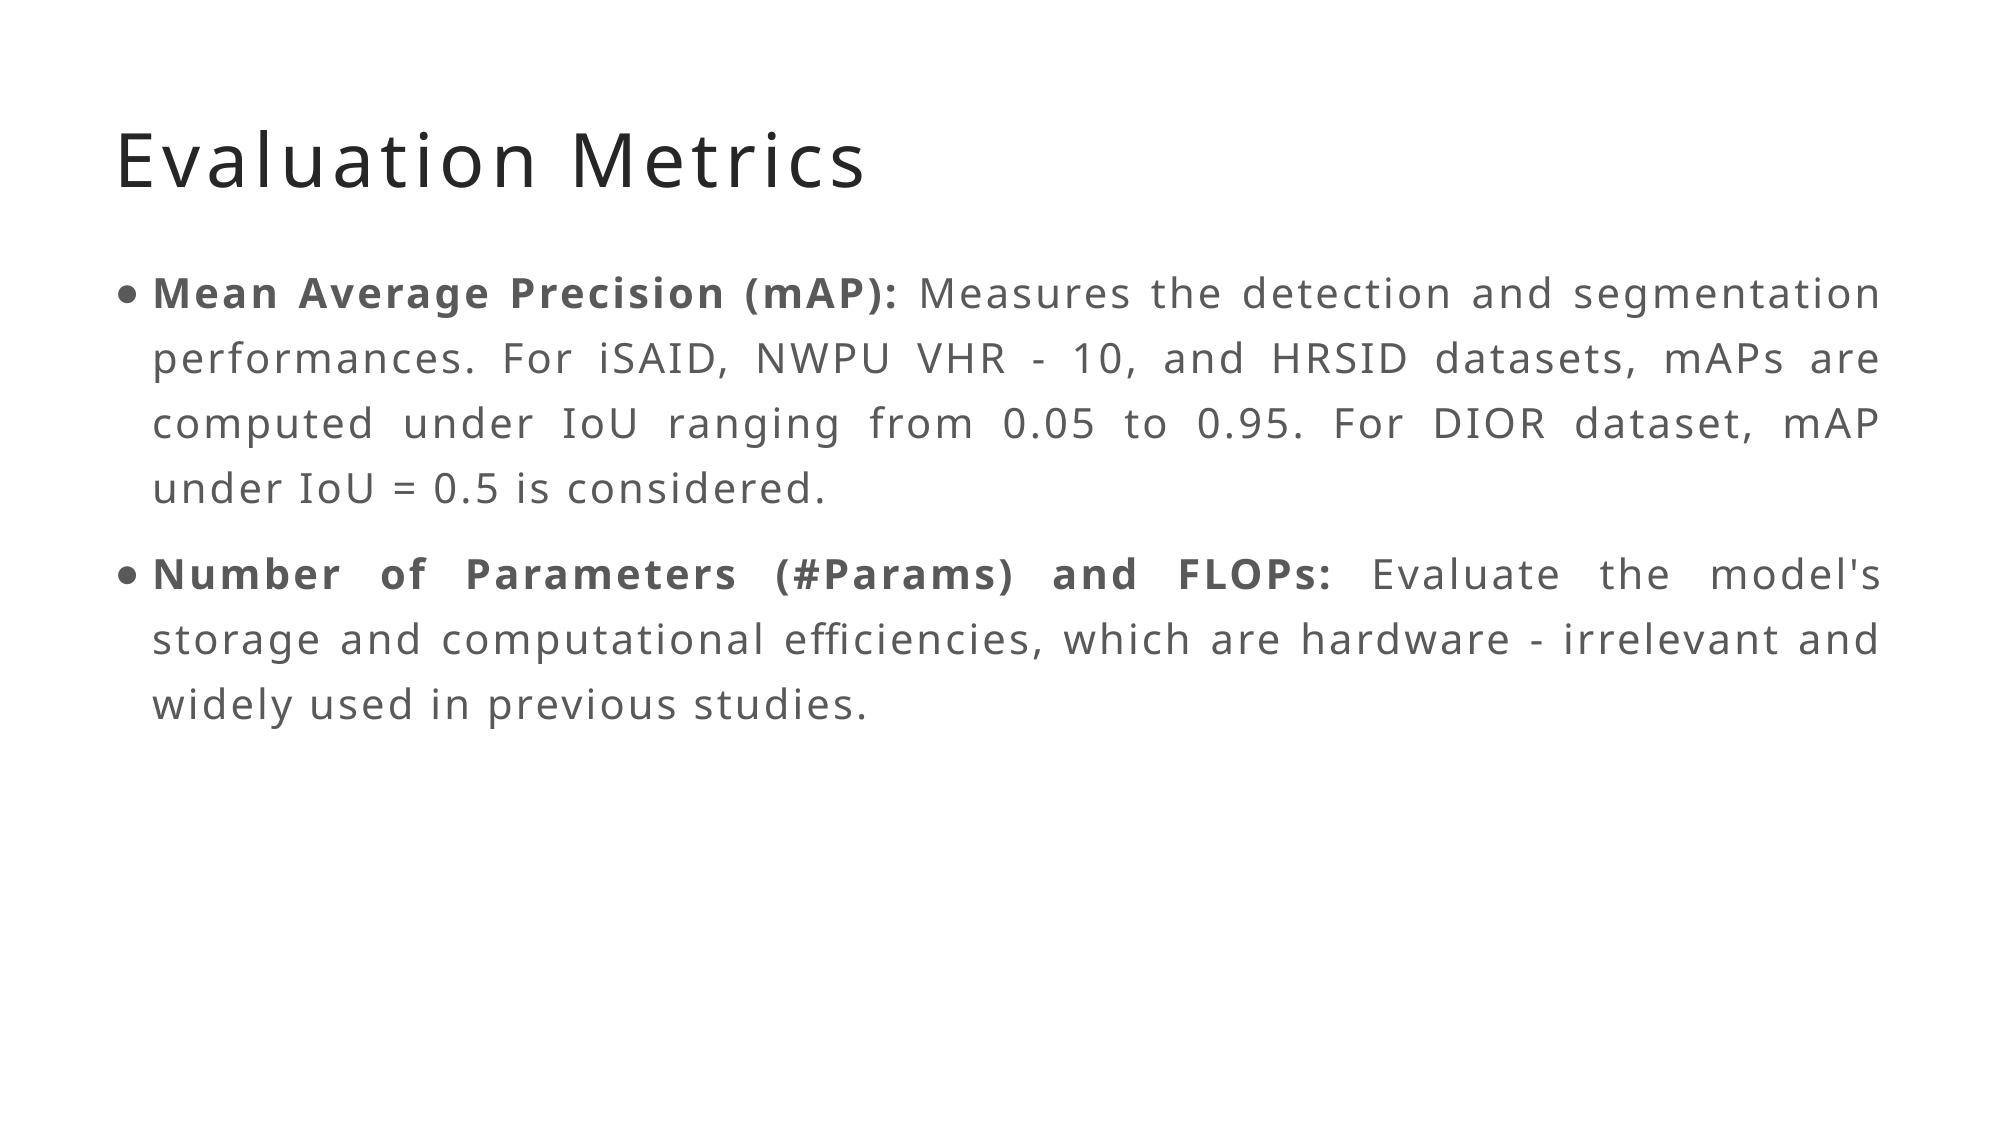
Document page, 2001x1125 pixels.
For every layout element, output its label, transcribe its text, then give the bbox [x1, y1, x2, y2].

list Mean Average Precision (mAP): Measures the detection and segmentation performances. For iSAID, NWPU VHR - 10, and HRSID datasets, mAPs are computed under IoU ranging from 0.05 to 0.95. For DIOR dataset, mAP under IoU = 0.5 is considered. Number of Parameters (#Params) and FLOPs: Evaluate the model's storage and computational efficiencies, which are hardware - irrelevant and widely used in previous studies. [99, 244, 1900, 1026]
title Evaluation Metrics [99, 99, 1900, 216]
